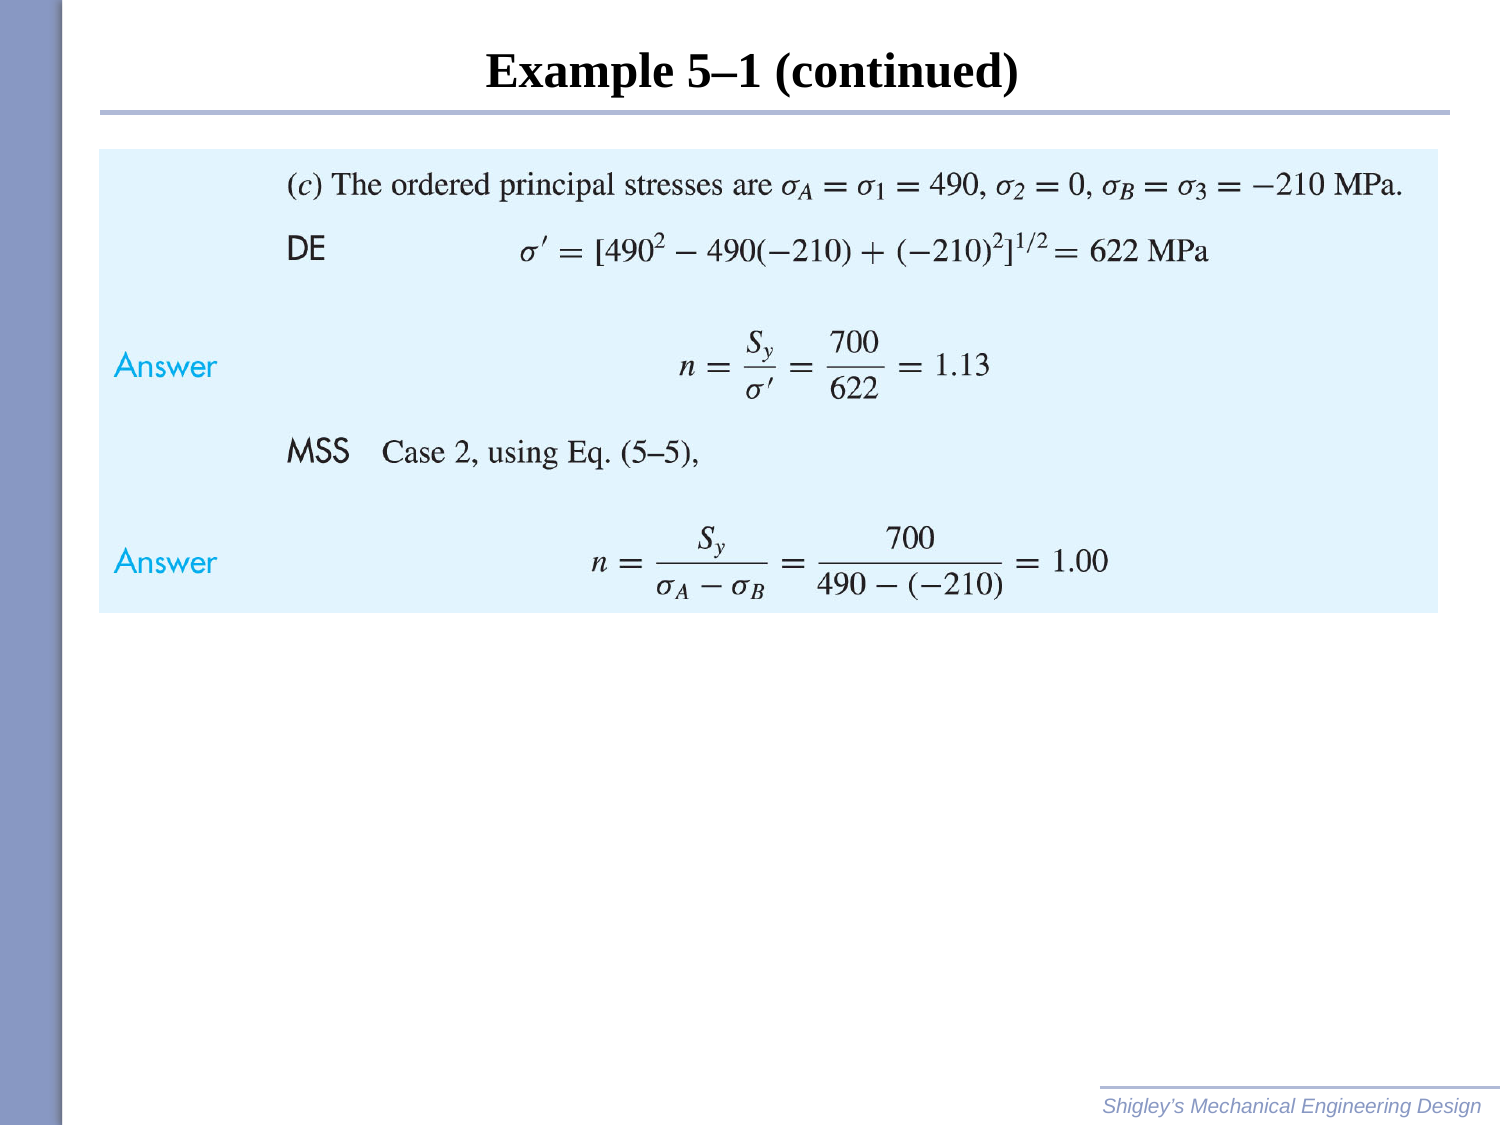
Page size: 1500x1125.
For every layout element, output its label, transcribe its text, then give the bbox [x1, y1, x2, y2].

footer Shigley’s Mechanical Engineering Design [1087, 1074, 1500, 1125]
title Example 5–1 (continued) [137, 30, 1368, 106]
picture [99, 149, 1438, 613]
